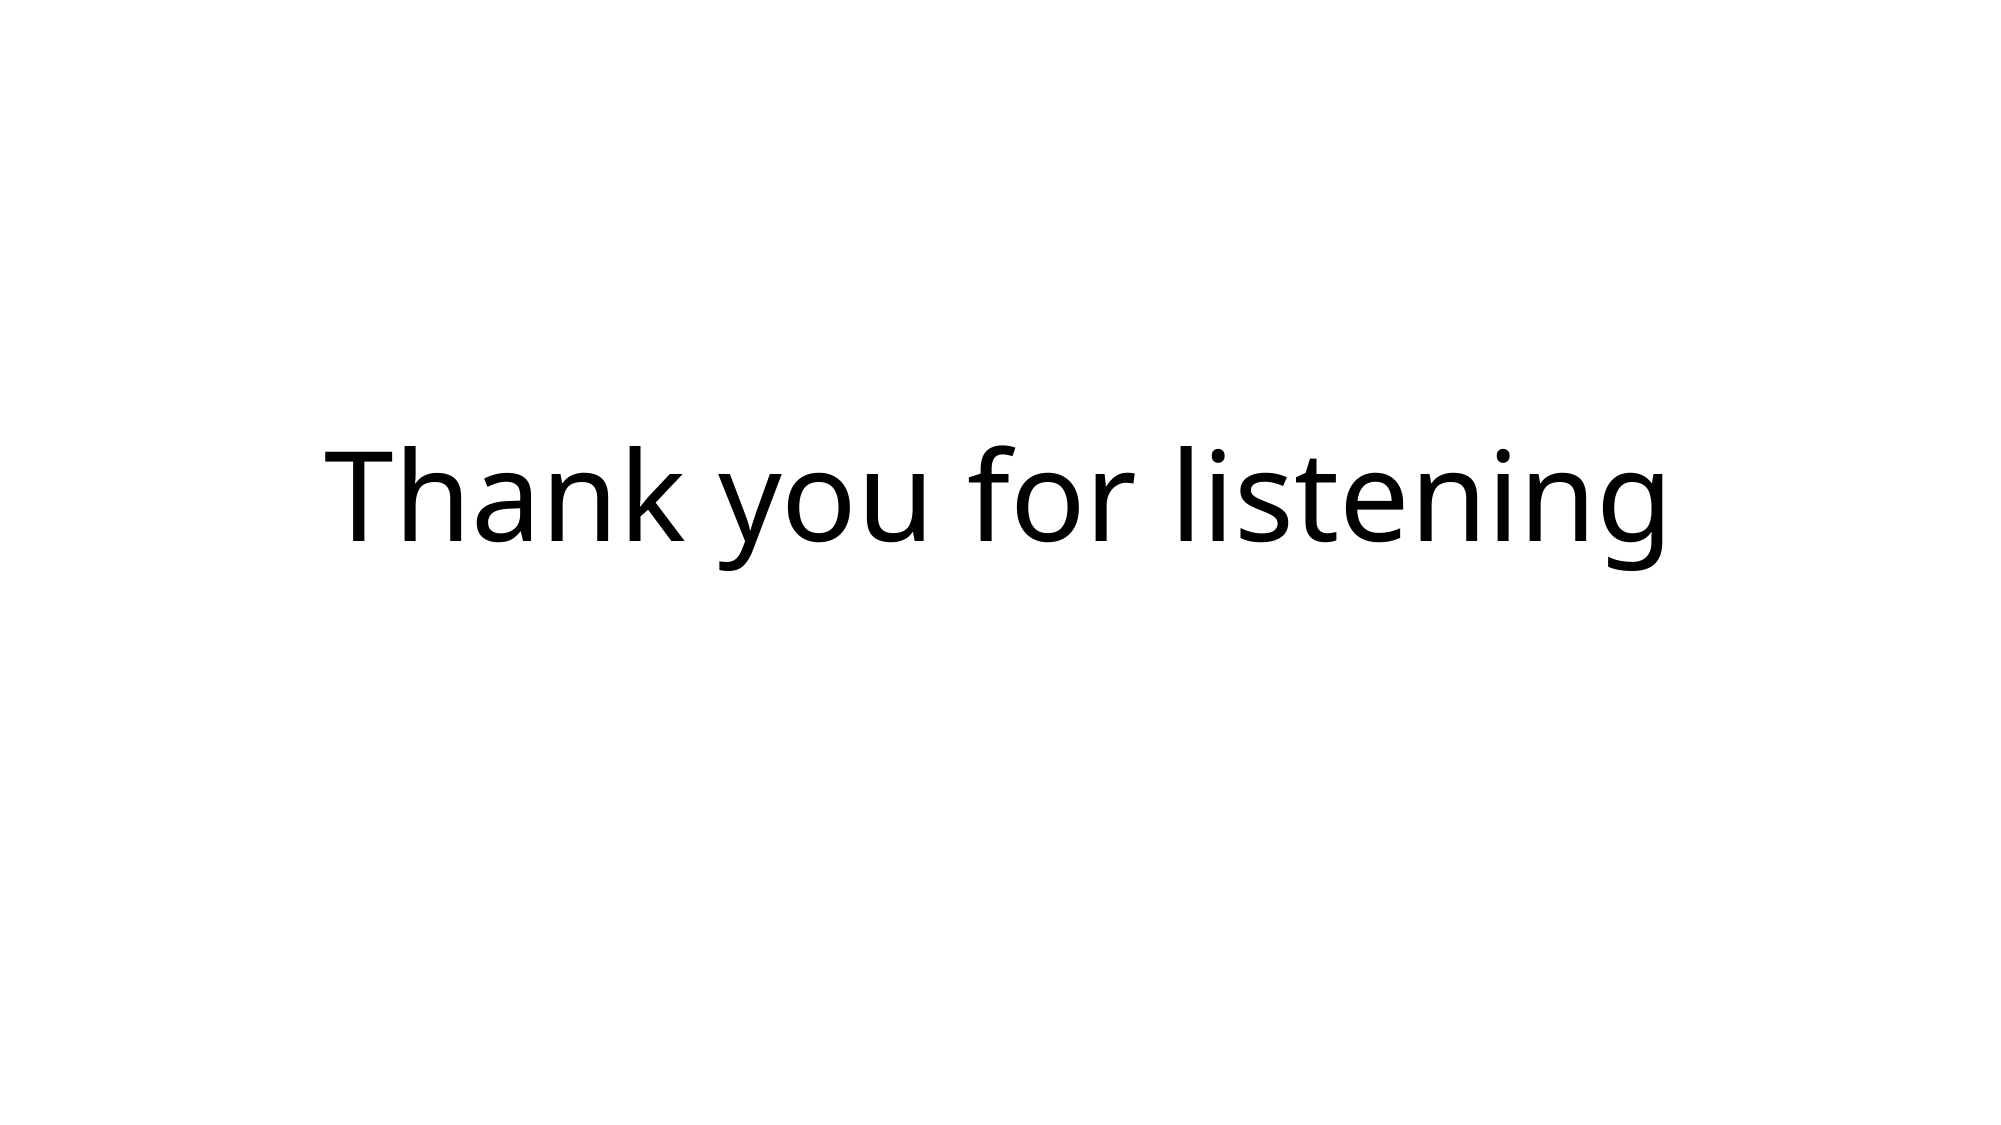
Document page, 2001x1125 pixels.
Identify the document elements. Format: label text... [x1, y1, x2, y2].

title Thank you for listening [249, 184, 1750, 576]
